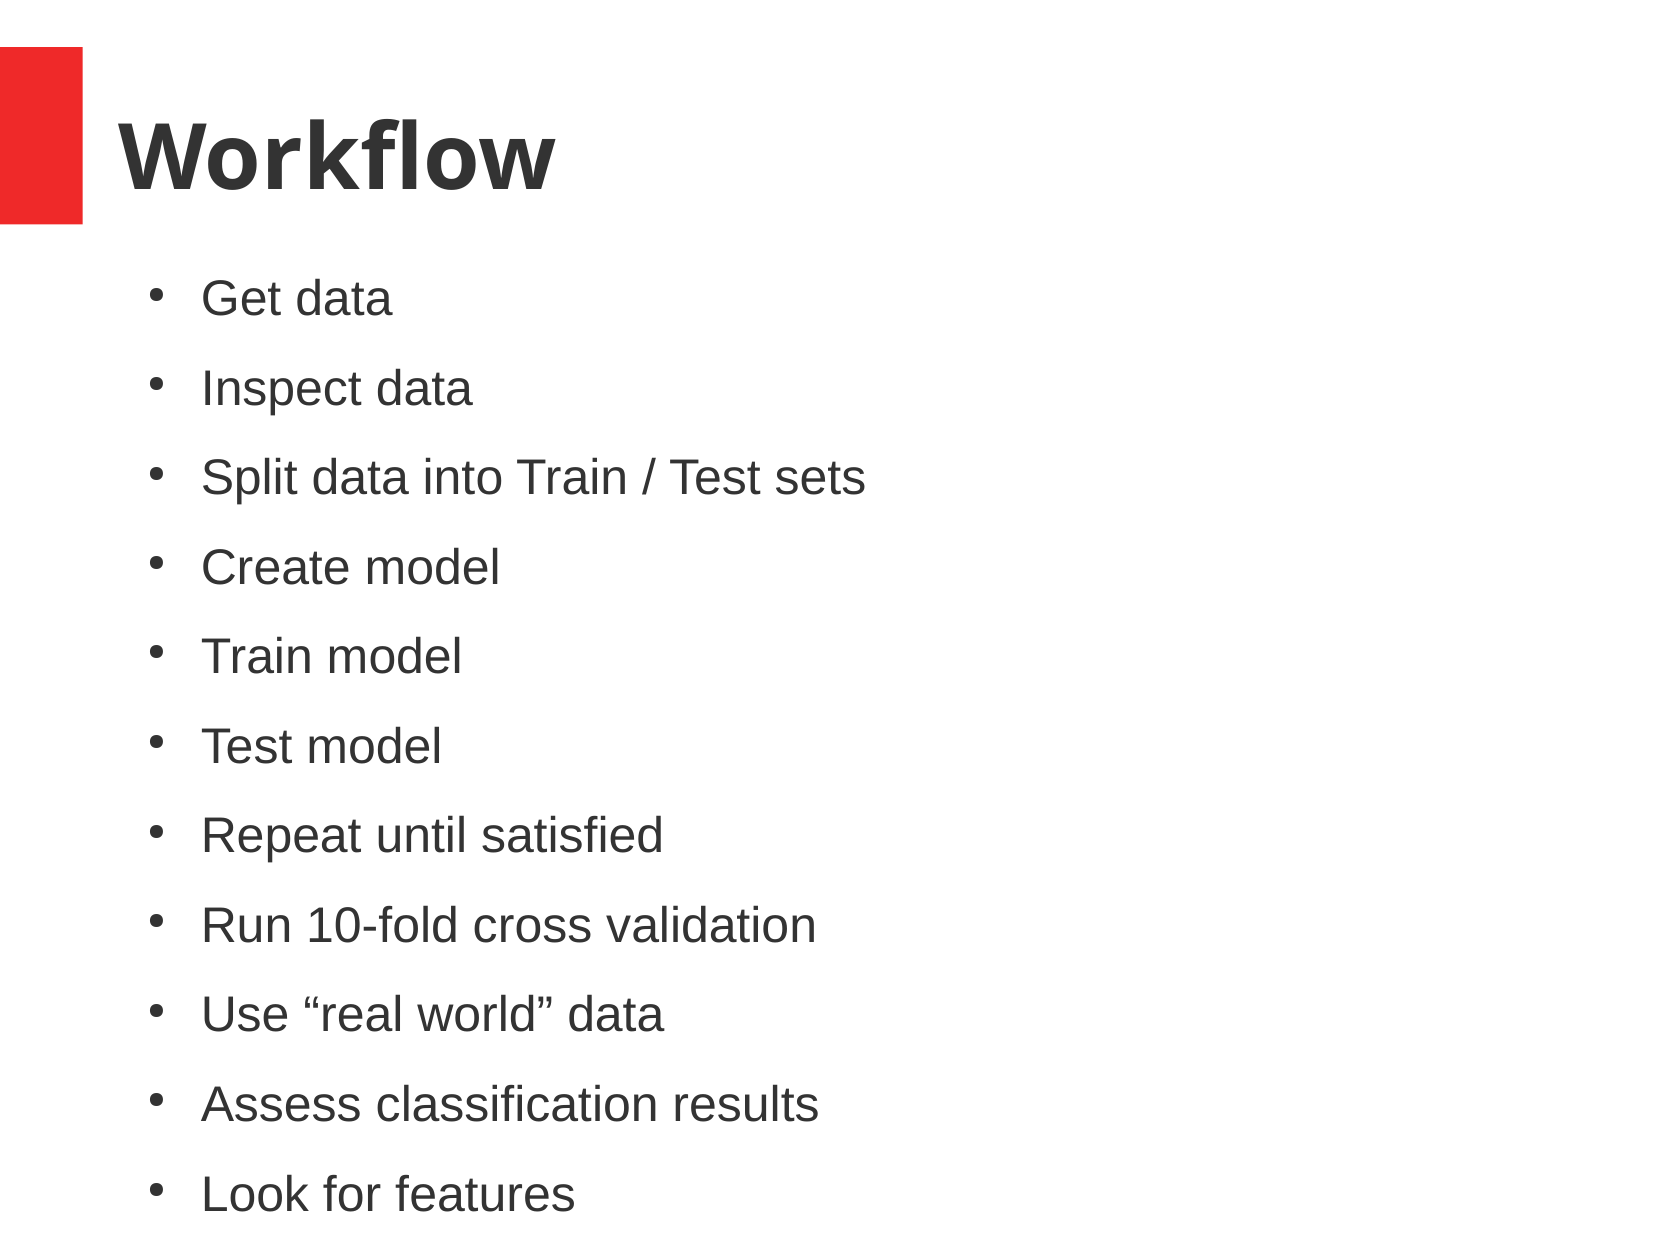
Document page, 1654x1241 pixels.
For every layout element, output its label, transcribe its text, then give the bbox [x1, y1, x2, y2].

list Get data Inspect data Split data into Train / Test sets Create model Train model Test model Repeat until satisfied Run 10-fold cross validation Use “real world” data Assess classification results Look for features [129, 265, 1548, 985]
title Workflow [118, 49, 1571, 257]
